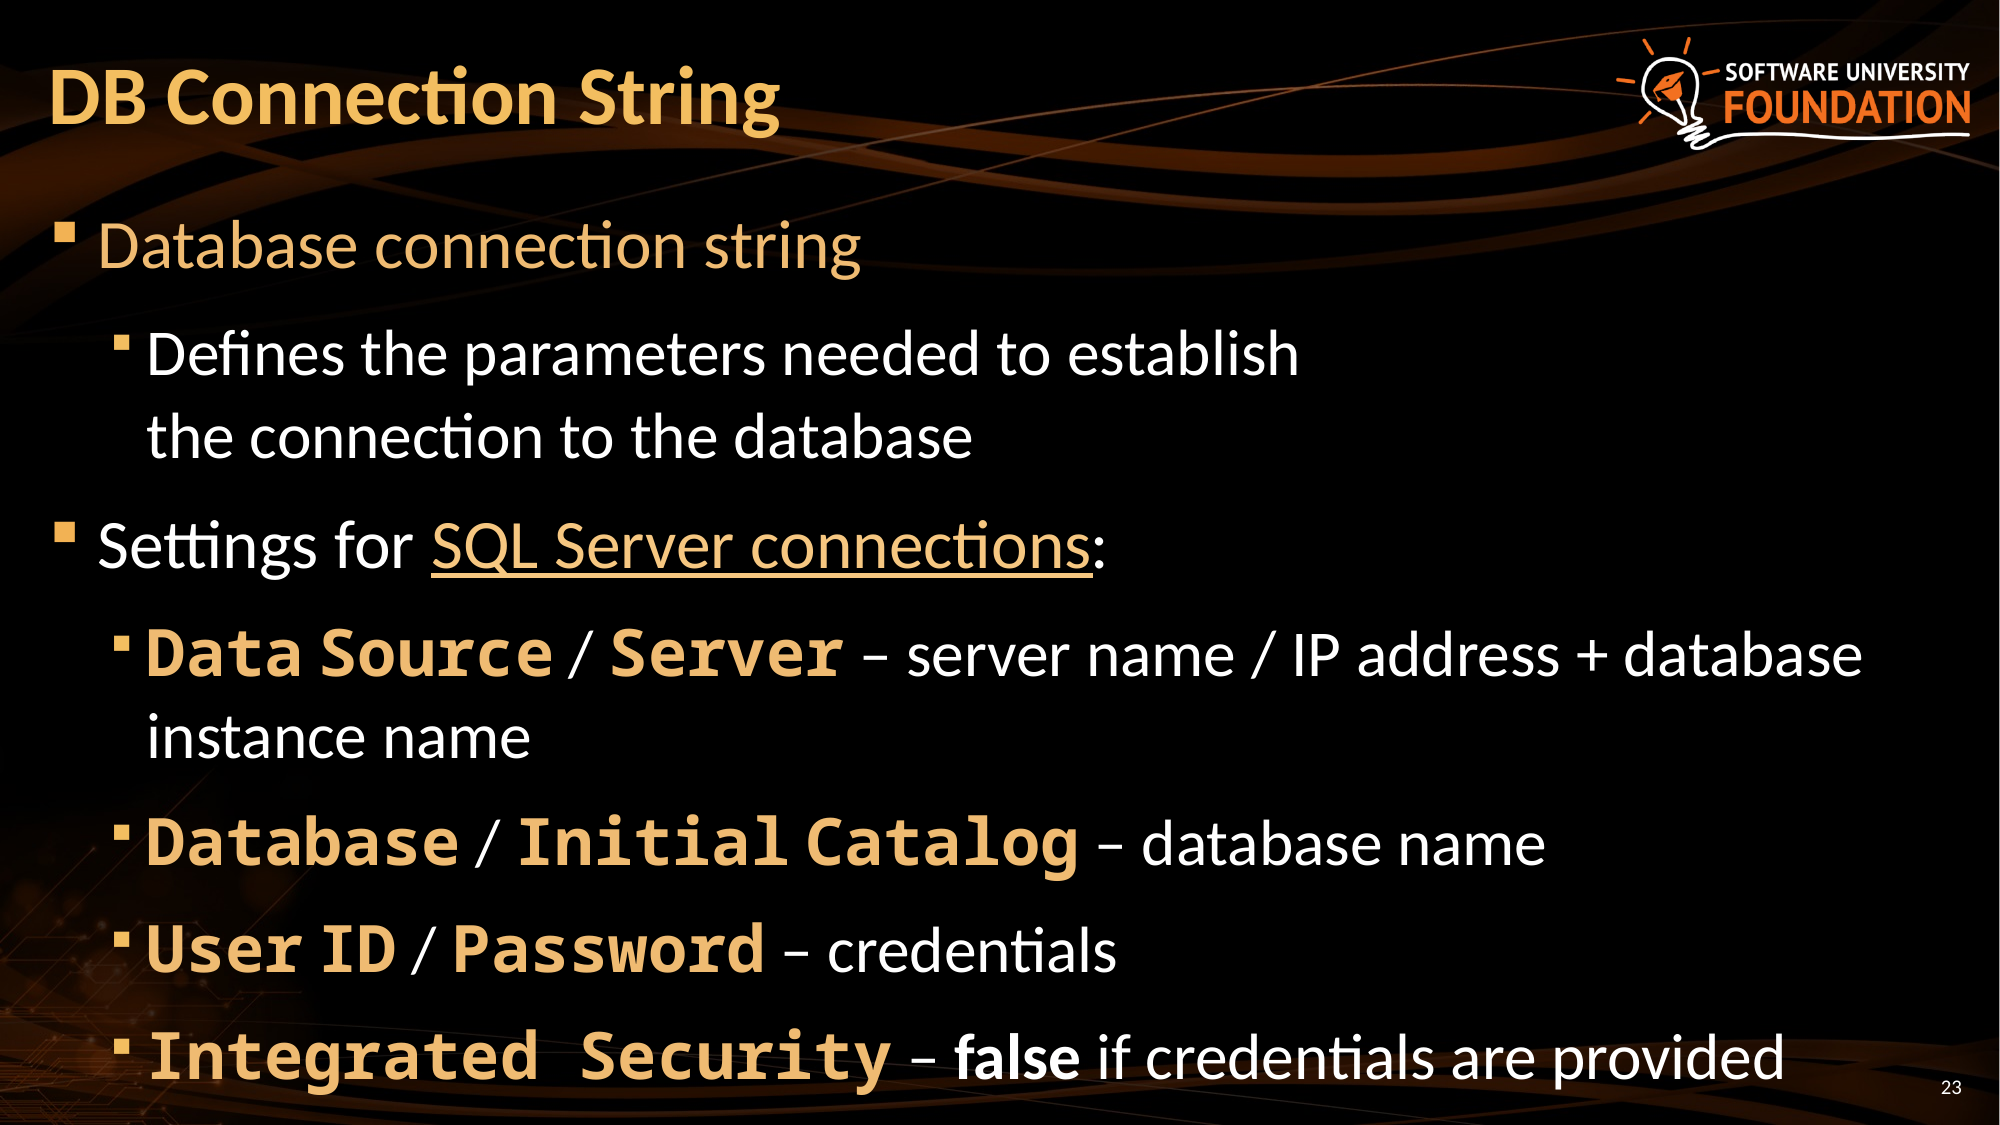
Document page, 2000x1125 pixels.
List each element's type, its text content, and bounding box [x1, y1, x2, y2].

picture [0, 0, 2000, 1125]
list Database connection string Defines the parameters needed to establish the connection to the database Settings for SQL Server connections: Data Source / Server – server name / IP address + database instance name Database / Initial Catalog – database name User ID / Password – credentials Integrated Security – false if credentials are provided [31, 188, 1968, 1103]
title DB Connection String [30, 6, 1602, 189]
